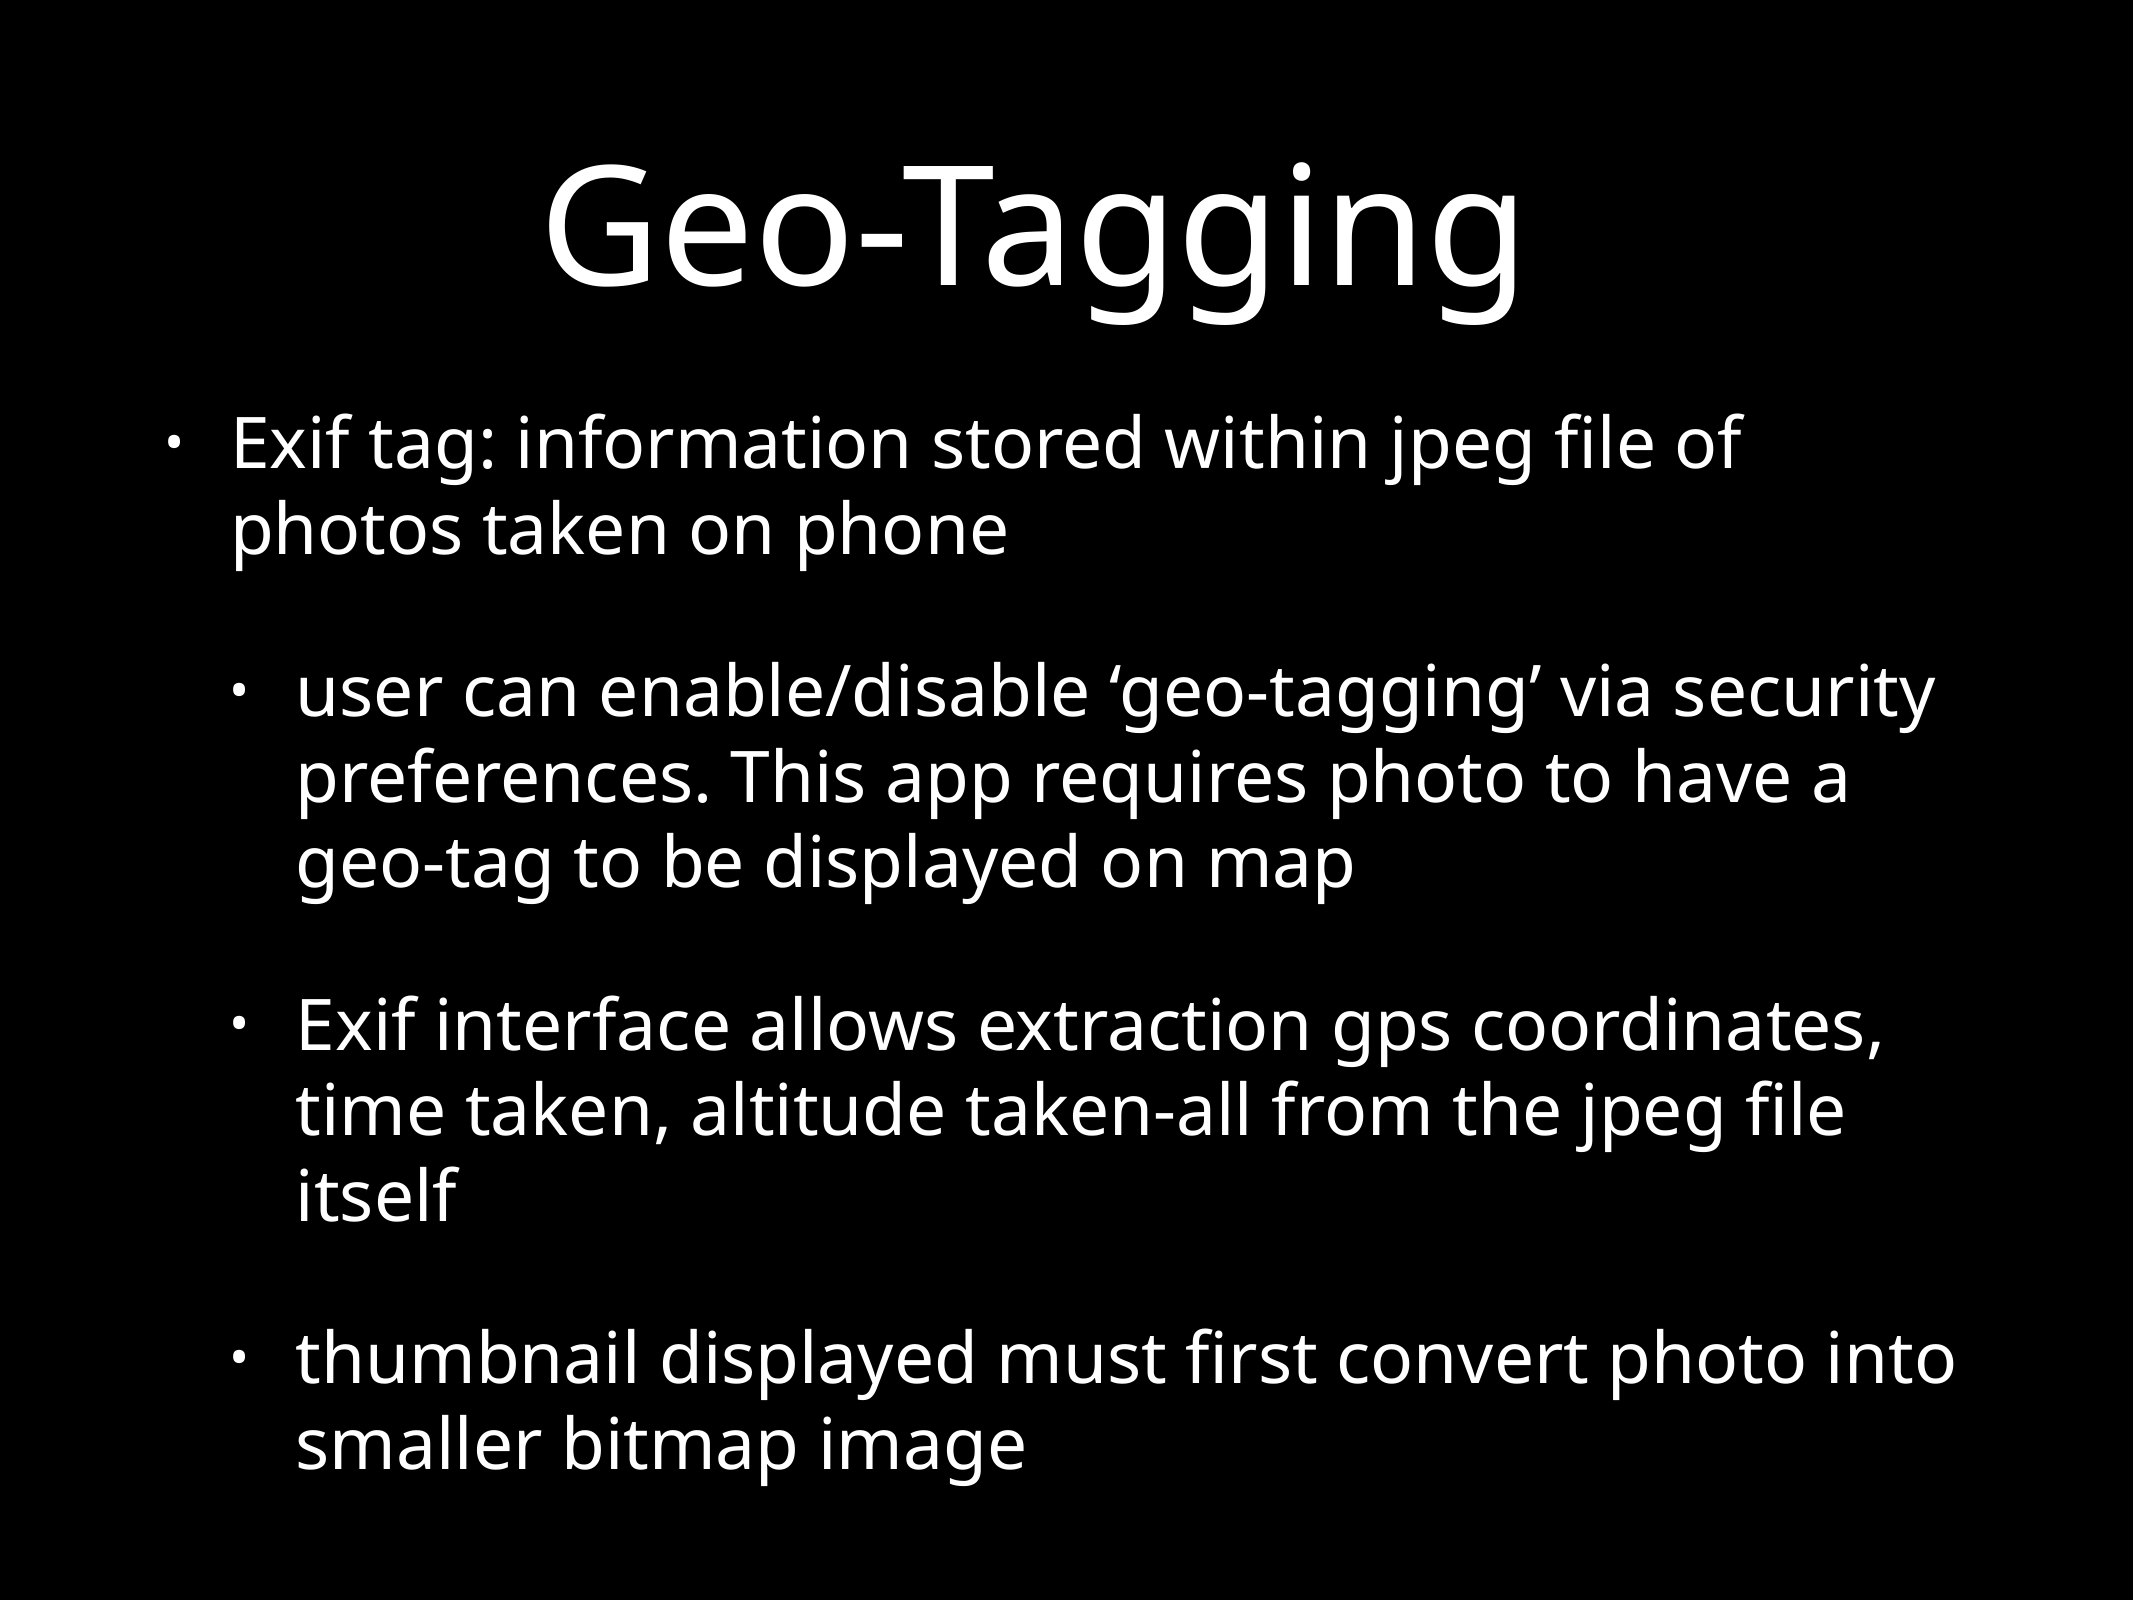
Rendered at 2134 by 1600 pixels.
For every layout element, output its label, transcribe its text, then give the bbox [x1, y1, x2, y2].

title Geo-Tagging [156, 41, 1978, 396]
list Exif tag: information stored within jpeg file of photos taken on phone user can enable/disable ‘geo-tagging’ via security preferences. This app requires photo to have a geo-tag to be displayed on map Exif interface allows extraction gps coordinates, time taken, altitude taken-all from the jpeg file itself thumbnail displayed must first convert photo into smaller bitmap image [156, 425, 1978, 1457]
